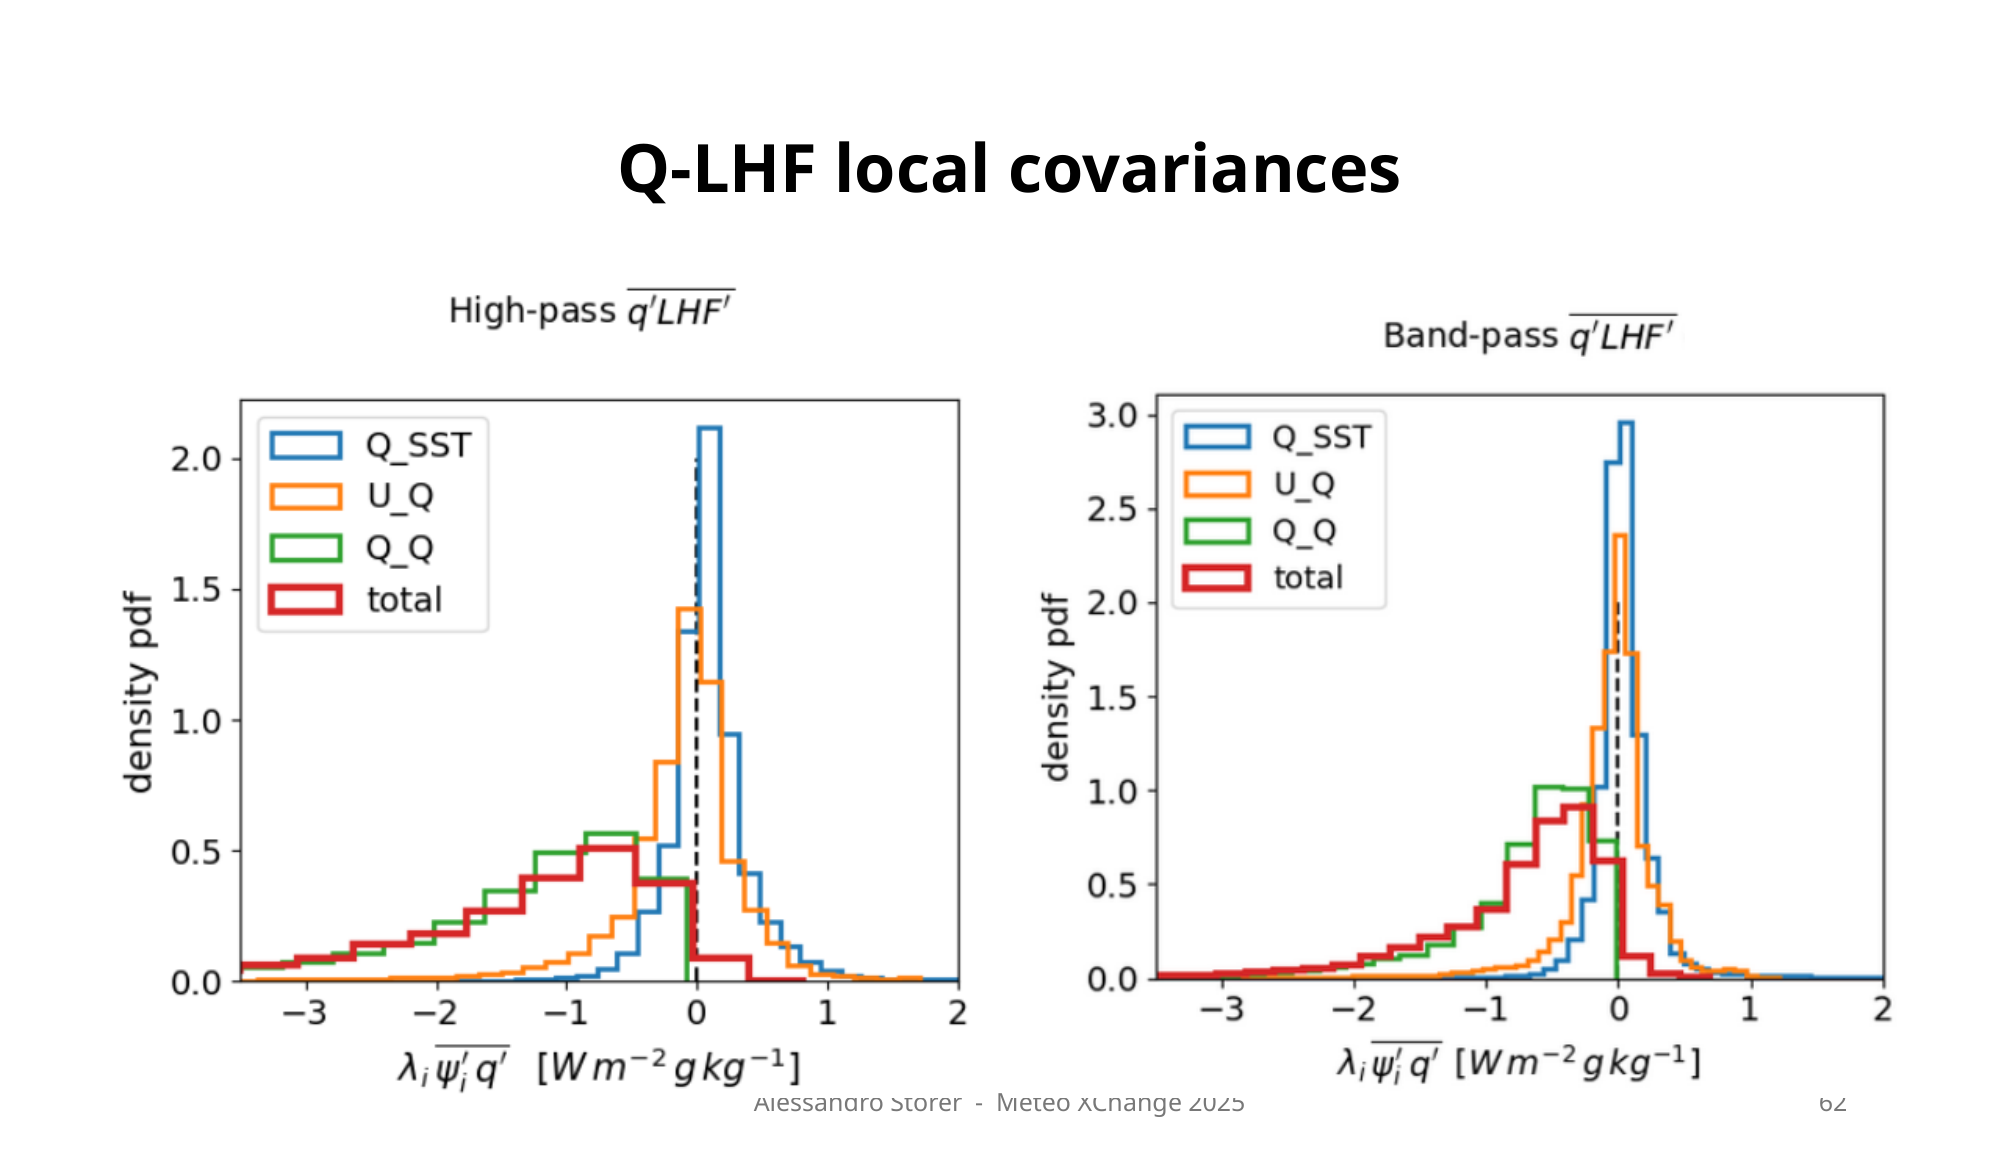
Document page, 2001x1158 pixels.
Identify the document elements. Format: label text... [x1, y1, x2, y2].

slide_number 62 [1412, 1099, 1863, 1135]
picture [101, 389, 974, 1099]
picture [1363, 301, 1685, 369]
text_box Q-LHF local covariances [602, 118, 1784, 214]
footer Alessandro Storer - Meteo XChange 2025 [662, 1072, 1338, 1135]
picture [433, 278, 741, 338]
picture [1009, 386, 1898, 1099]
